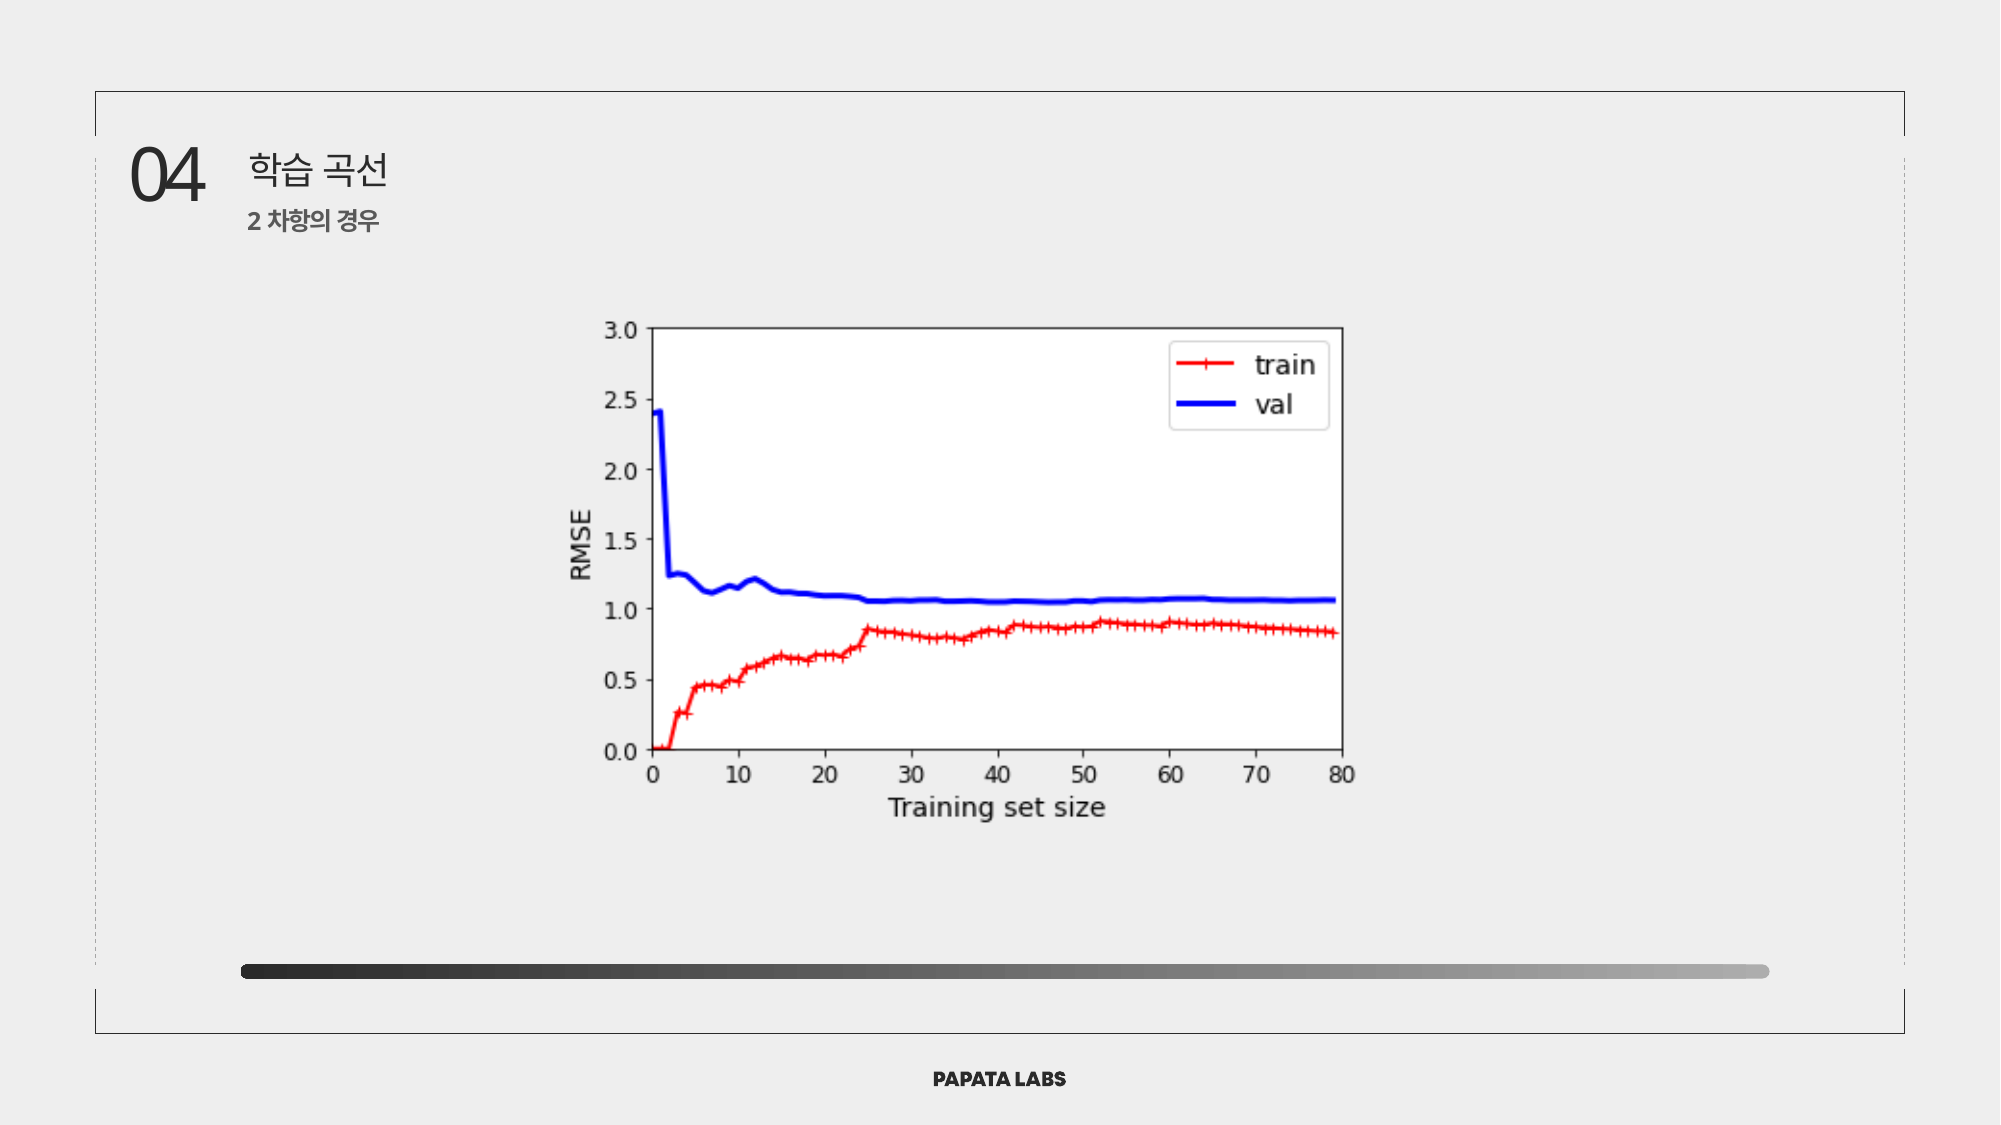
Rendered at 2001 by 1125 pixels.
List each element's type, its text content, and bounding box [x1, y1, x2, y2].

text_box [933, 1071, 1066, 1087]
picture [554, 307, 1369, 834]
text_box [95, 988, 1905, 1034]
text_box [95, 91, 1905, 137]
text_box [239, 963, 1771, 980]
text_box 학습 곡선 [239, 144, 399, 196]
text_box 04 [119, 123, 217, 219]
text_box 2차항의 경우 [238, 202, 390, 239]
